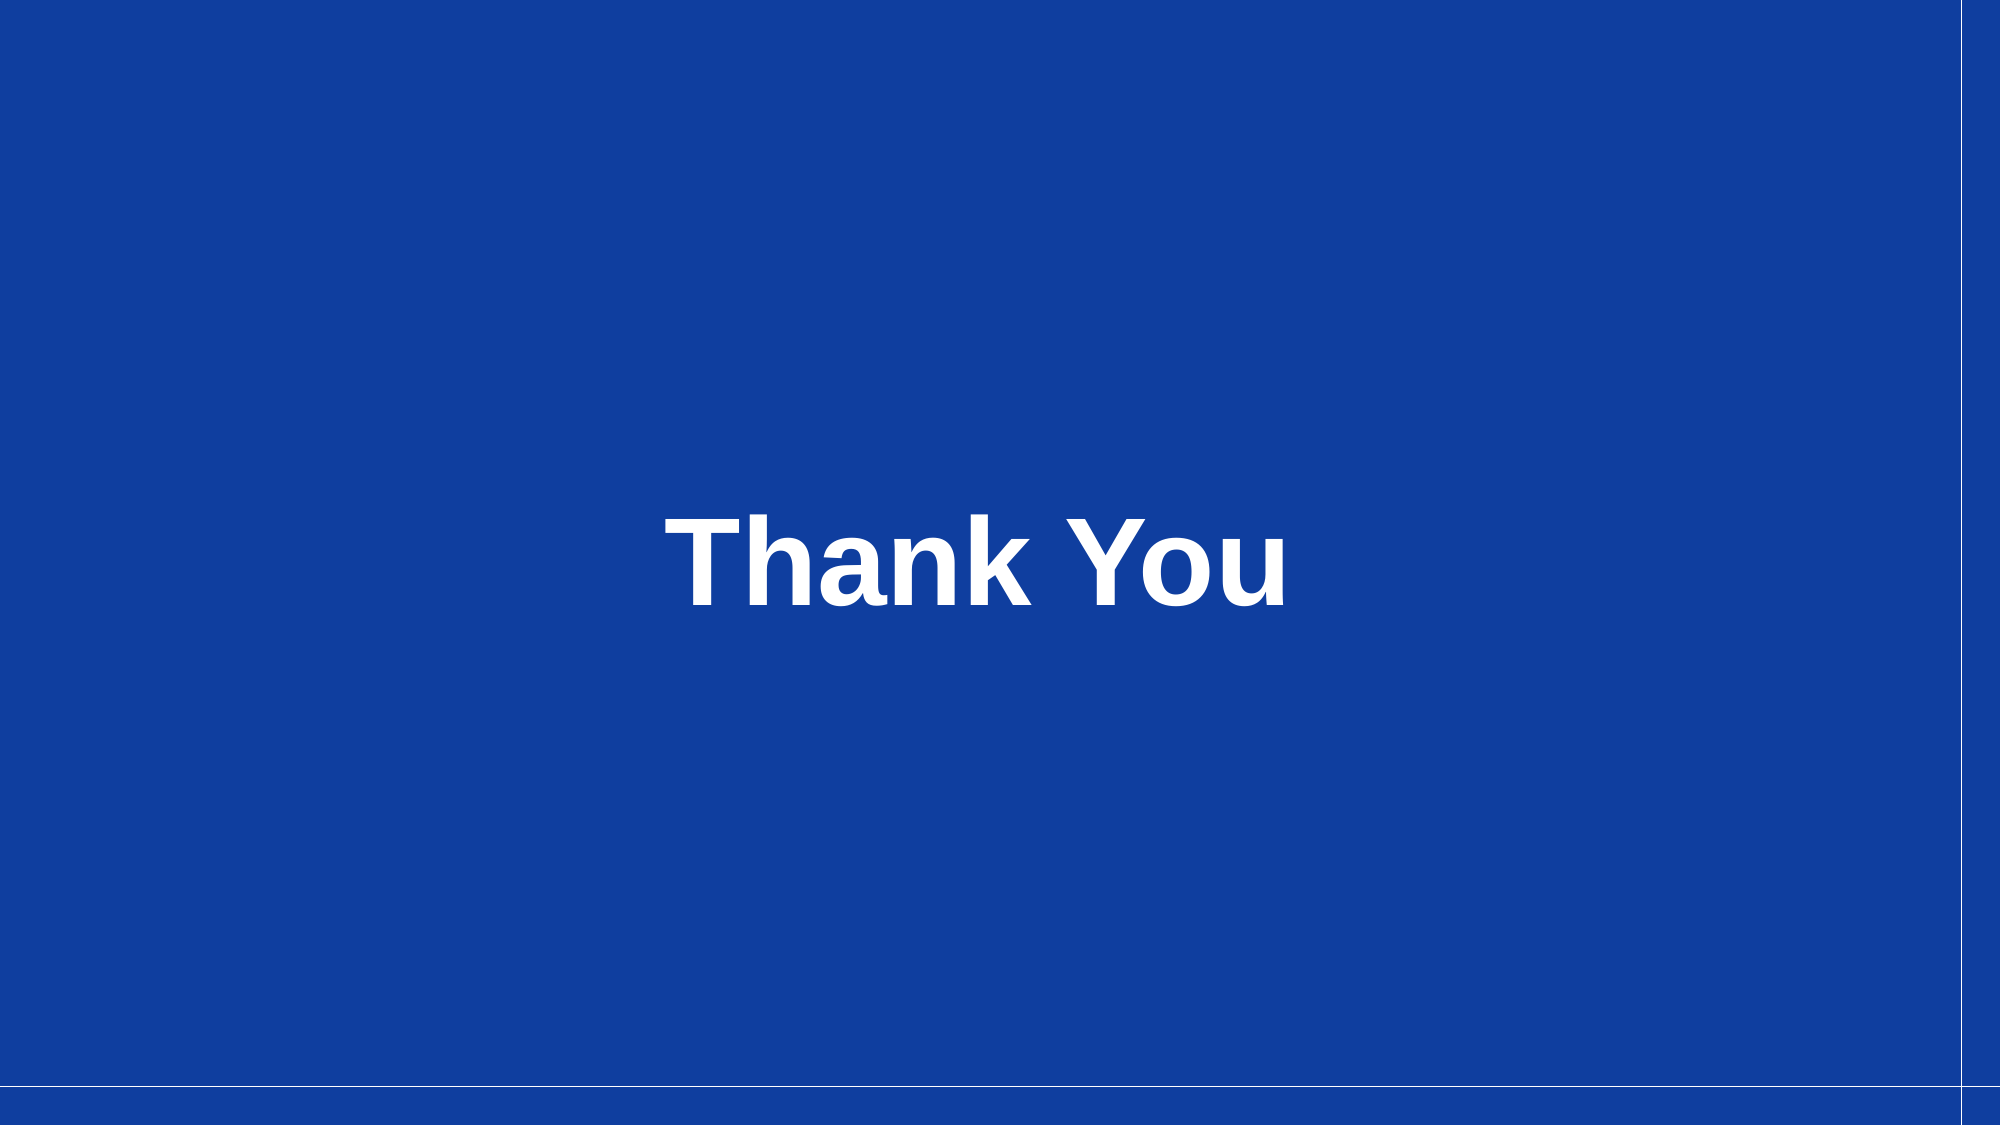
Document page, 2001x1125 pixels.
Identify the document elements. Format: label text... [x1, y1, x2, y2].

title Thank You [177, 262, 1779, 848]
